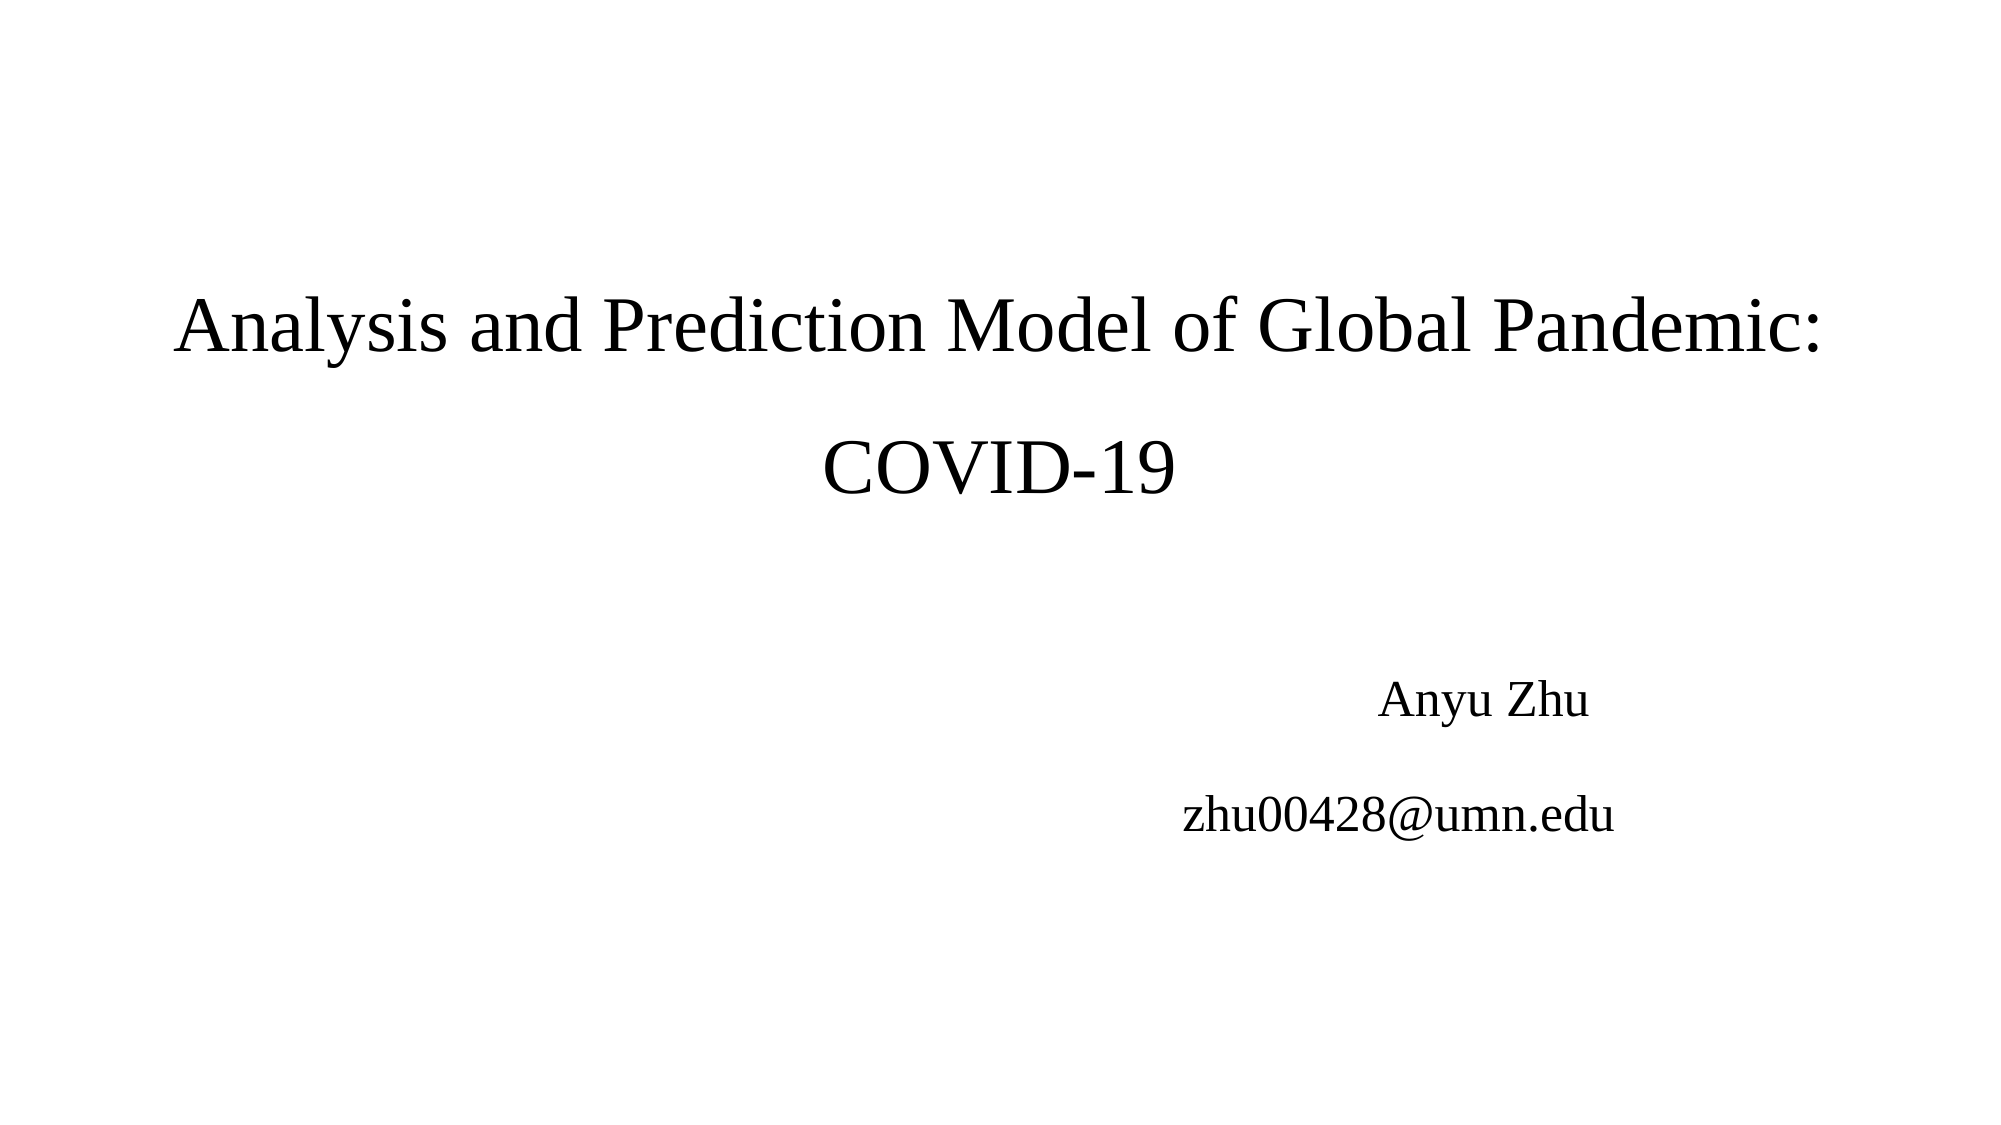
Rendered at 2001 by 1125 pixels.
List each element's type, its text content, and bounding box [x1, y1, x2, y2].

subtitle Anyu Zhu zhu00428@umn.edu [646, 664, 1631, 850]
title Analysis and Prediction Model of Global Pandemic: COVID-19 [81, 215, 1919, 517]
